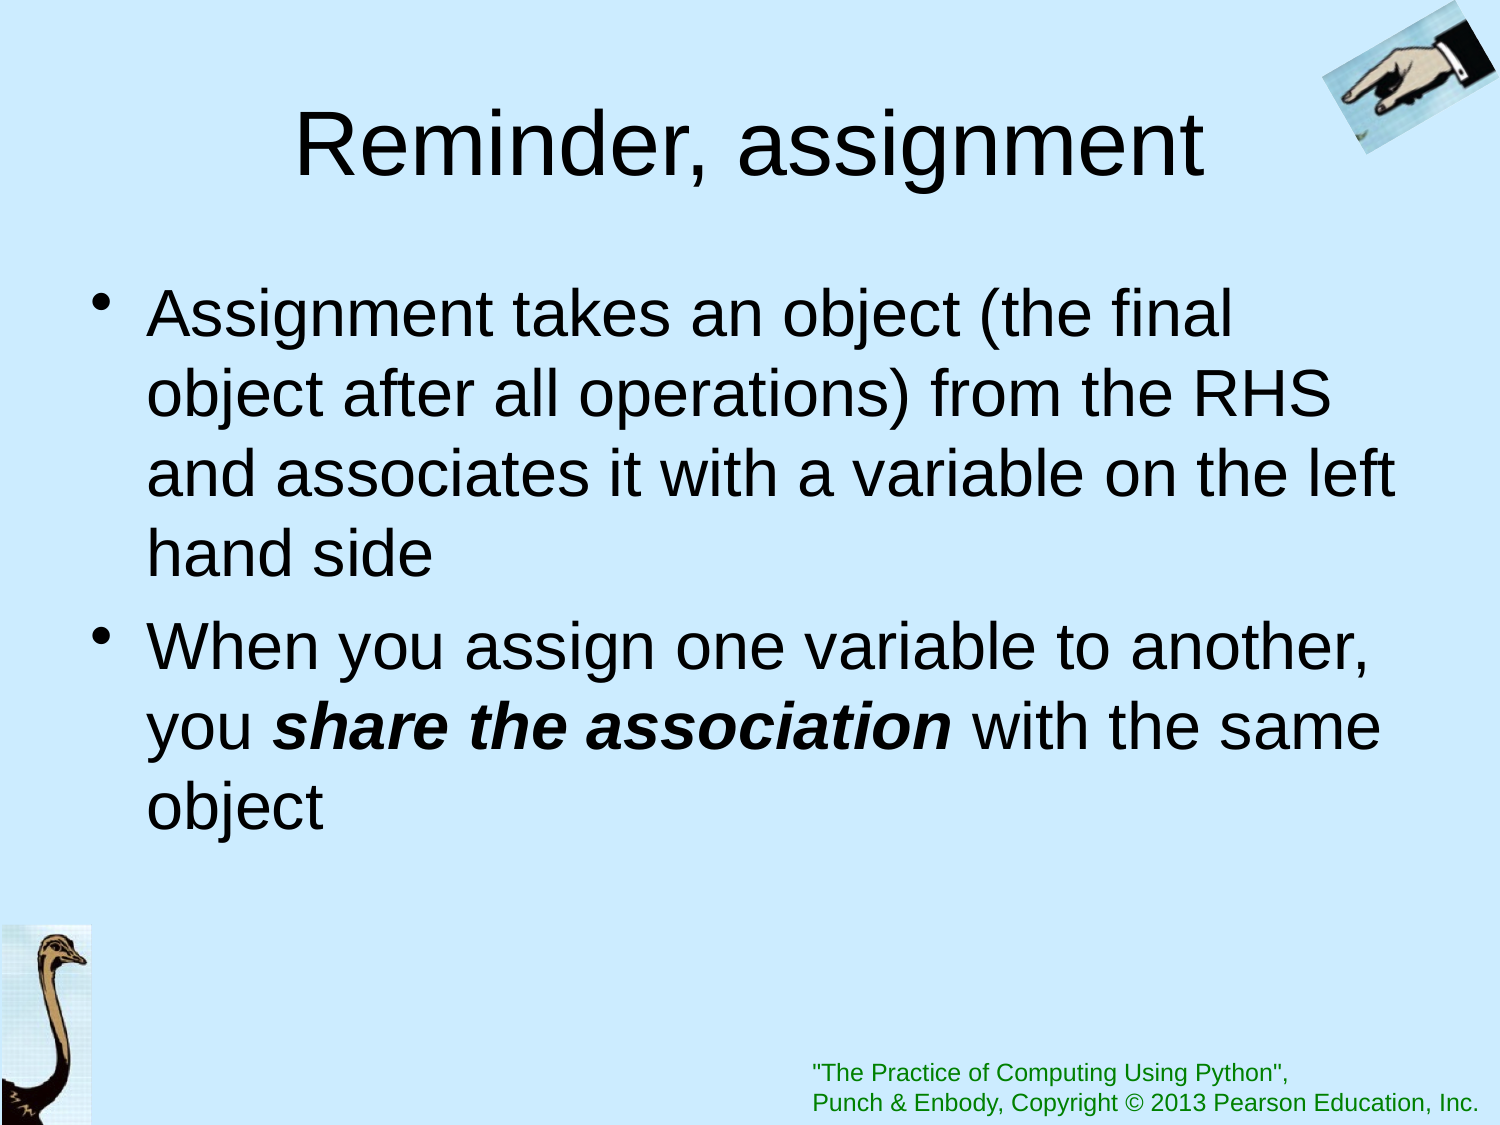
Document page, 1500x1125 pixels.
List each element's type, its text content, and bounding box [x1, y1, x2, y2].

list Assignment takes an object (the final object after all operations) from the RHS and associates it with a variable on the left hand side When you assign one variable to another, you share the association with the same object [75, 262, 1425, 1005]
picture [2, 924, 92, 1125]
title Reminder, assignment [75, 45, 1425, 233]
picture [1378, 0, 1499, 120]
